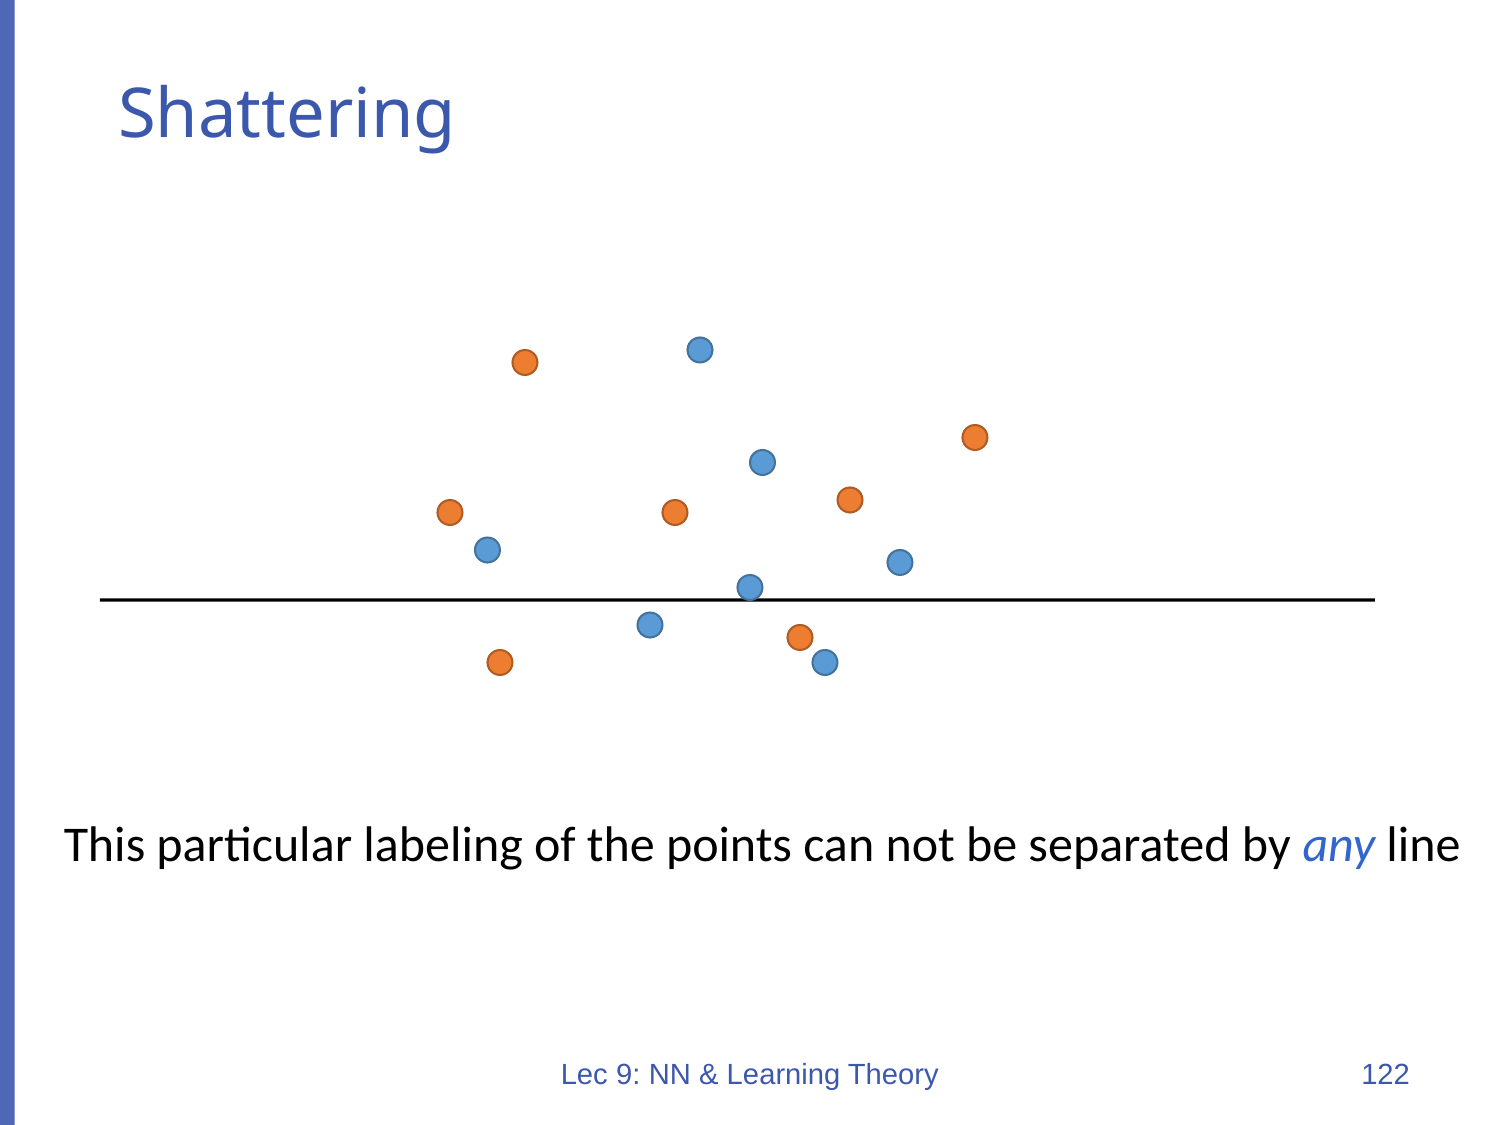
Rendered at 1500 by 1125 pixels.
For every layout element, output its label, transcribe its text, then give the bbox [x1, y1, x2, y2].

text_box [99, 598, 749, 602]
text_box [636, 611, 664, 639]
text_box [661, 498, 689, 527]
text_box [511, 348, 539, 377]
text_box [886, 548, 914, 577]
text_box [961, 423, 989, 452]
text_box This particular labeling of the points can not be separated by any line [49, 803, 1476, 879]
text_box [748, 448, 777, 477]
slide_number 122 [1074, 1042, 1425, 1103]
text_box [786, 623, 814, 652]
title Shattering [103, 59, 1397, 171]
text_box [736, 573, 764, 602]
text_box [436, 498, 464, 527]
text_box [686, 336, 714, 364]
text_box [836, 486, 864, 514]
footer Lec 9: NN & Learning Theory [496, 1042, 1004, 1103]
text_box [751, 598, 1375, 602]
text_box [473, 536, 502, 564]
text_box [486, 648, 514, 677]
text_box [811, 648, 839, 677]
